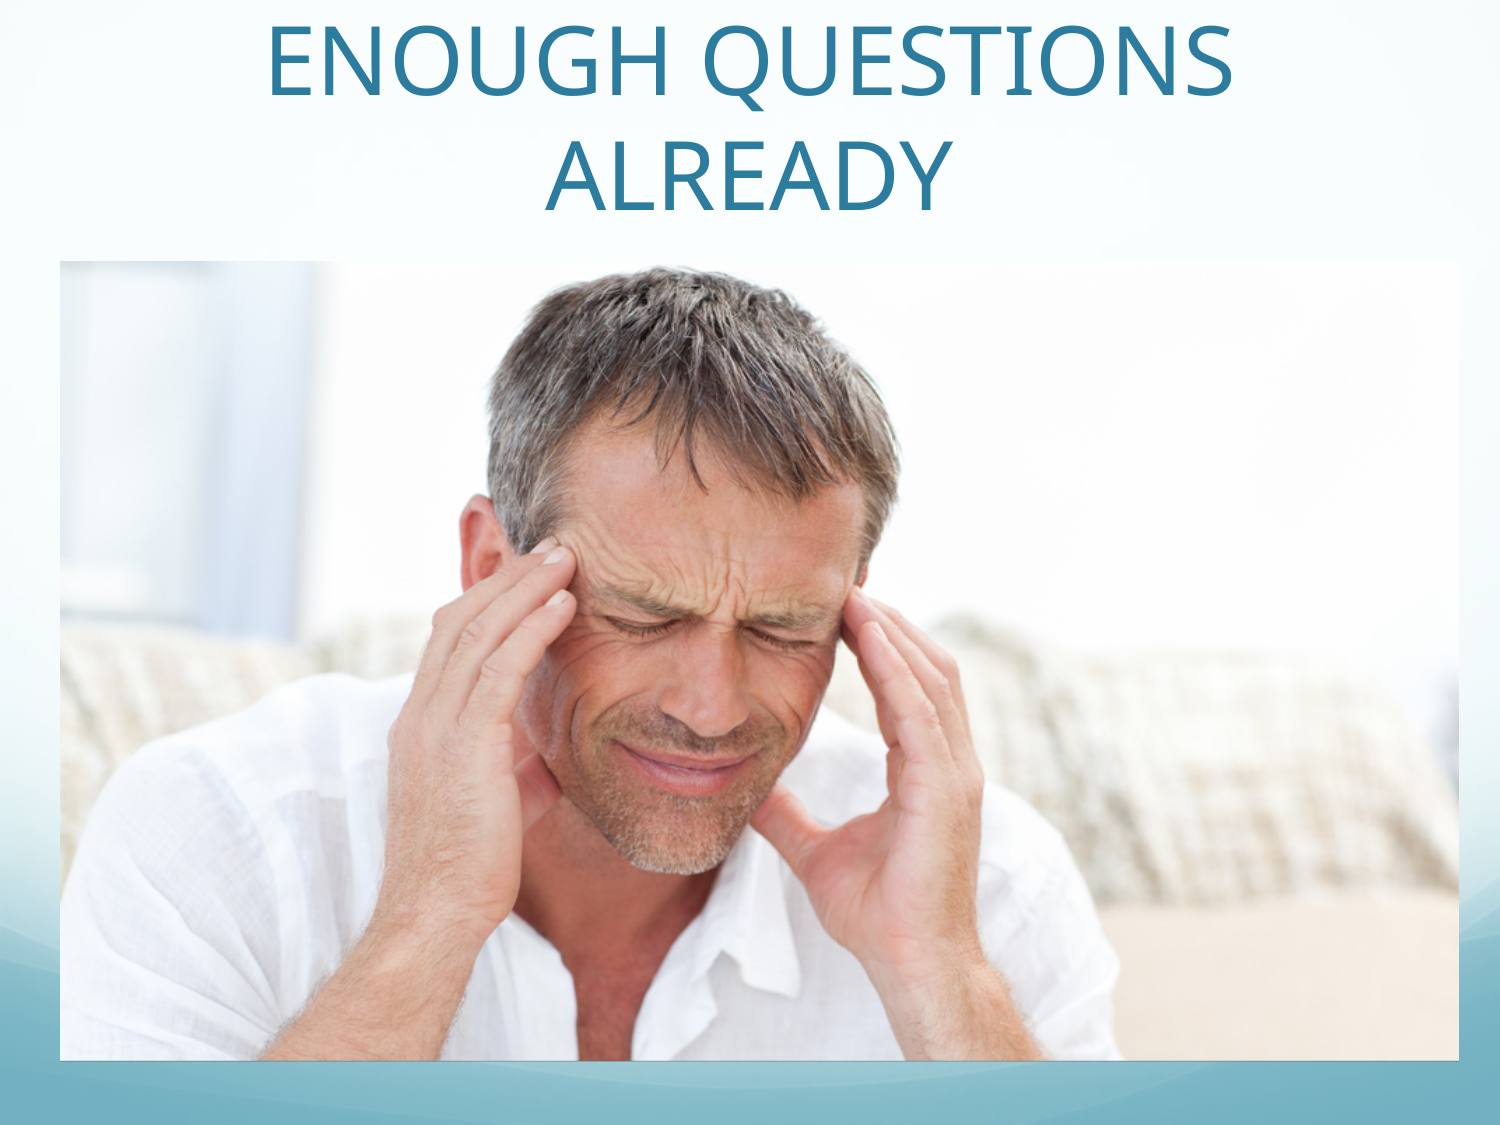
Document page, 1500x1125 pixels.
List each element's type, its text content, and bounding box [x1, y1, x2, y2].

title ENOUGH QUESTIONS ALREADY [90, 17, 1410, 237]
picture [60, 260, 1460, 1125]
